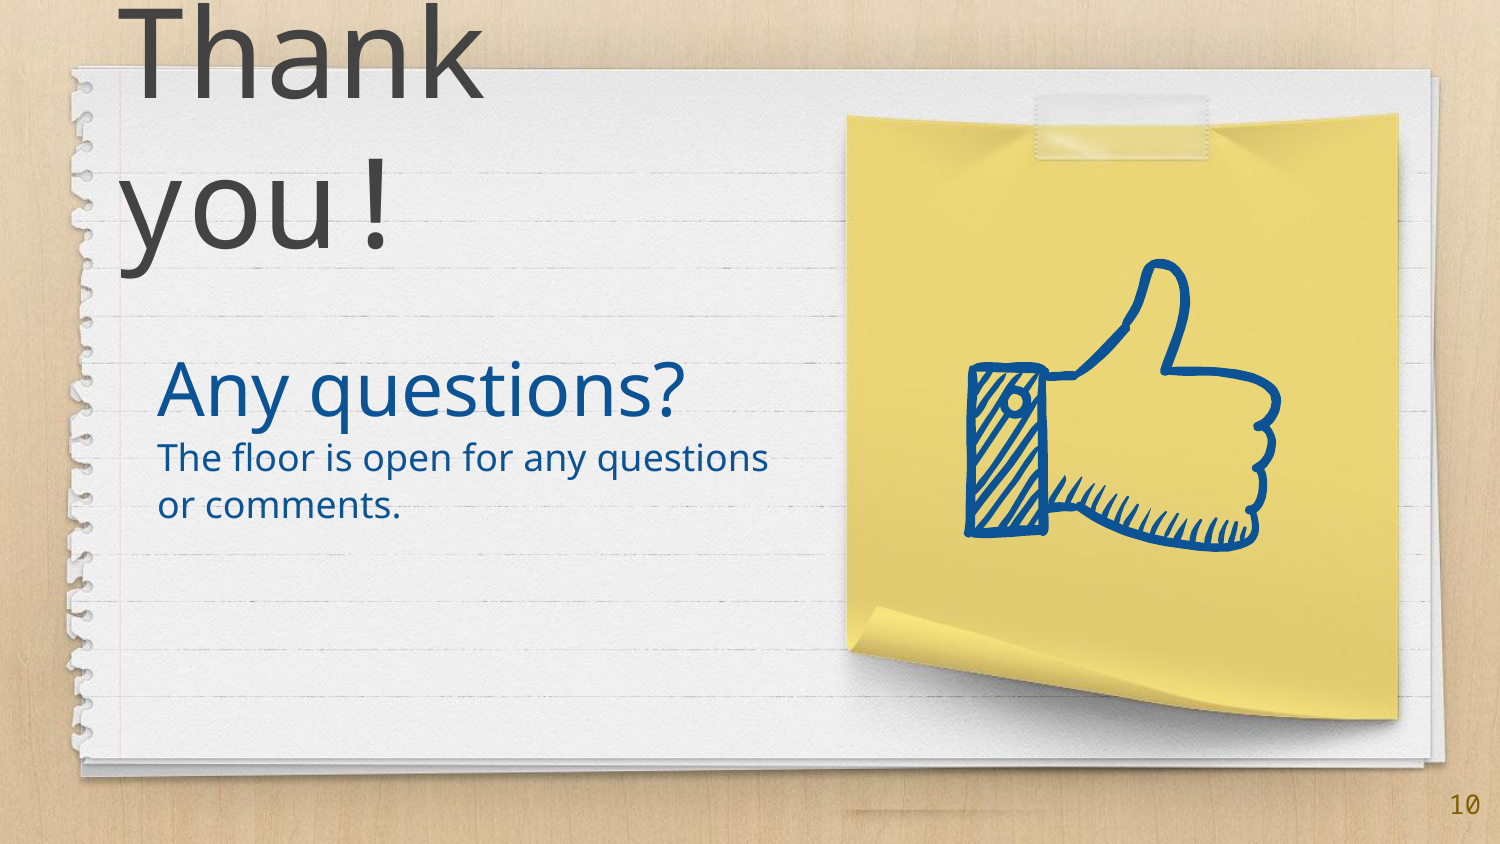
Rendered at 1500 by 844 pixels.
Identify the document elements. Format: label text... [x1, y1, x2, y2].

title Thank you! [98, 51, 798, 289]
list Any questions? The floor is open for any questions or comments. [142, 320, 793, 667]
picture [0, 0, 1500, 844]
text_box [963, 258, 1282, 552]
slide_number 10 [1429, 767, 1500, 844]
